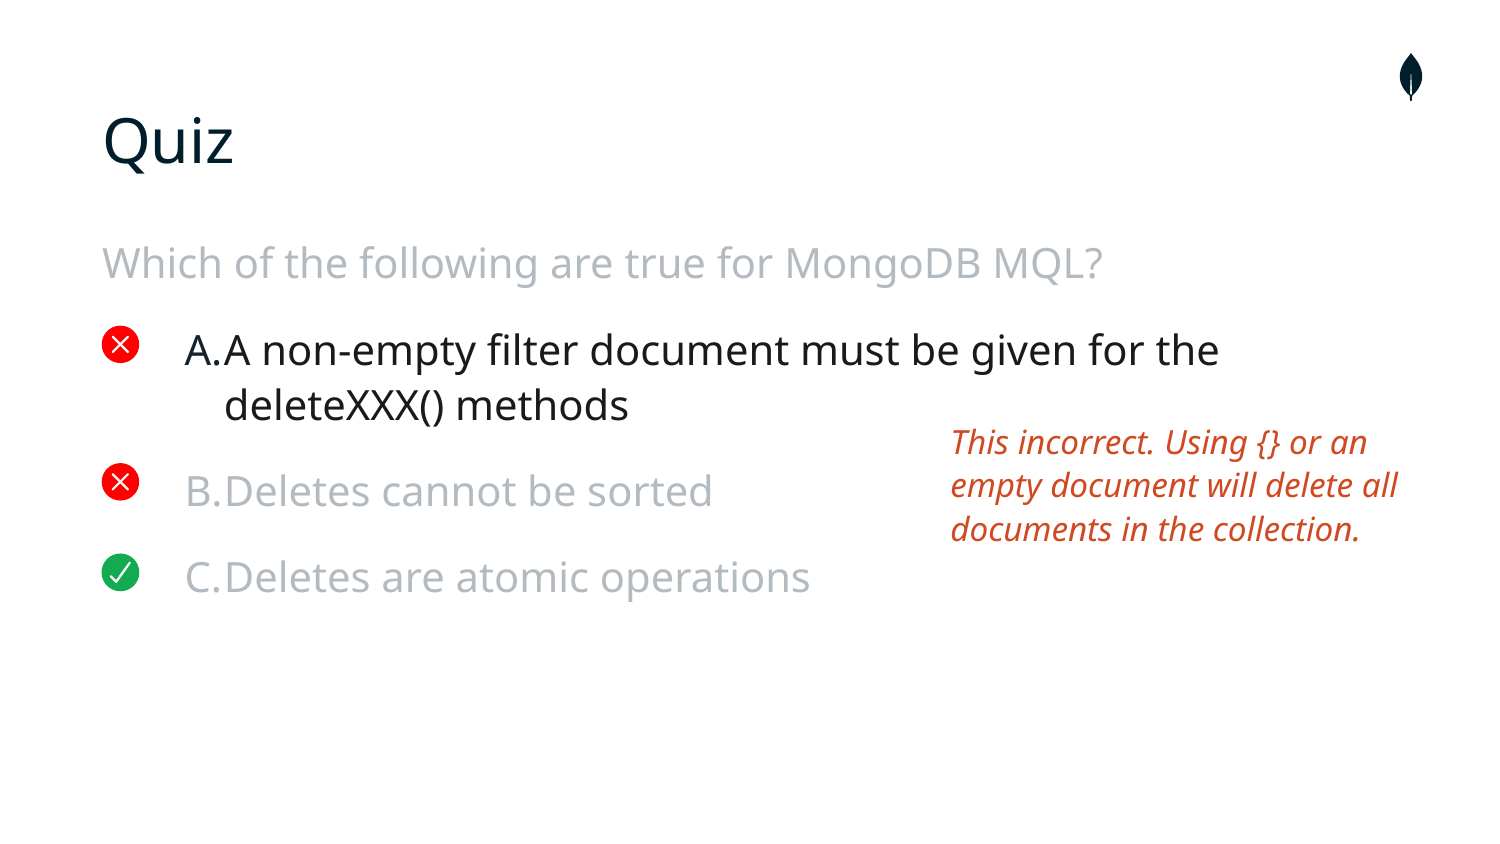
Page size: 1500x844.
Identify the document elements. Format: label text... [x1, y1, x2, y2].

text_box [101, 325, 140, 364]
title Quiz [102, 100, 1326, 177]
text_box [101, 553, 140, 592]
text_box This incorrect. Using {} or an empty document will delete all documents in the collection. [935, 401, 1428, 564]
title Which of the following are true for MongoDB MQL? A non-empty filter document must be given for the deleteXXX() methods Deletes cannot be sorted Deletes are atomic operations [102, 232, 1326, 731]
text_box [101, 462, 140, 501]
